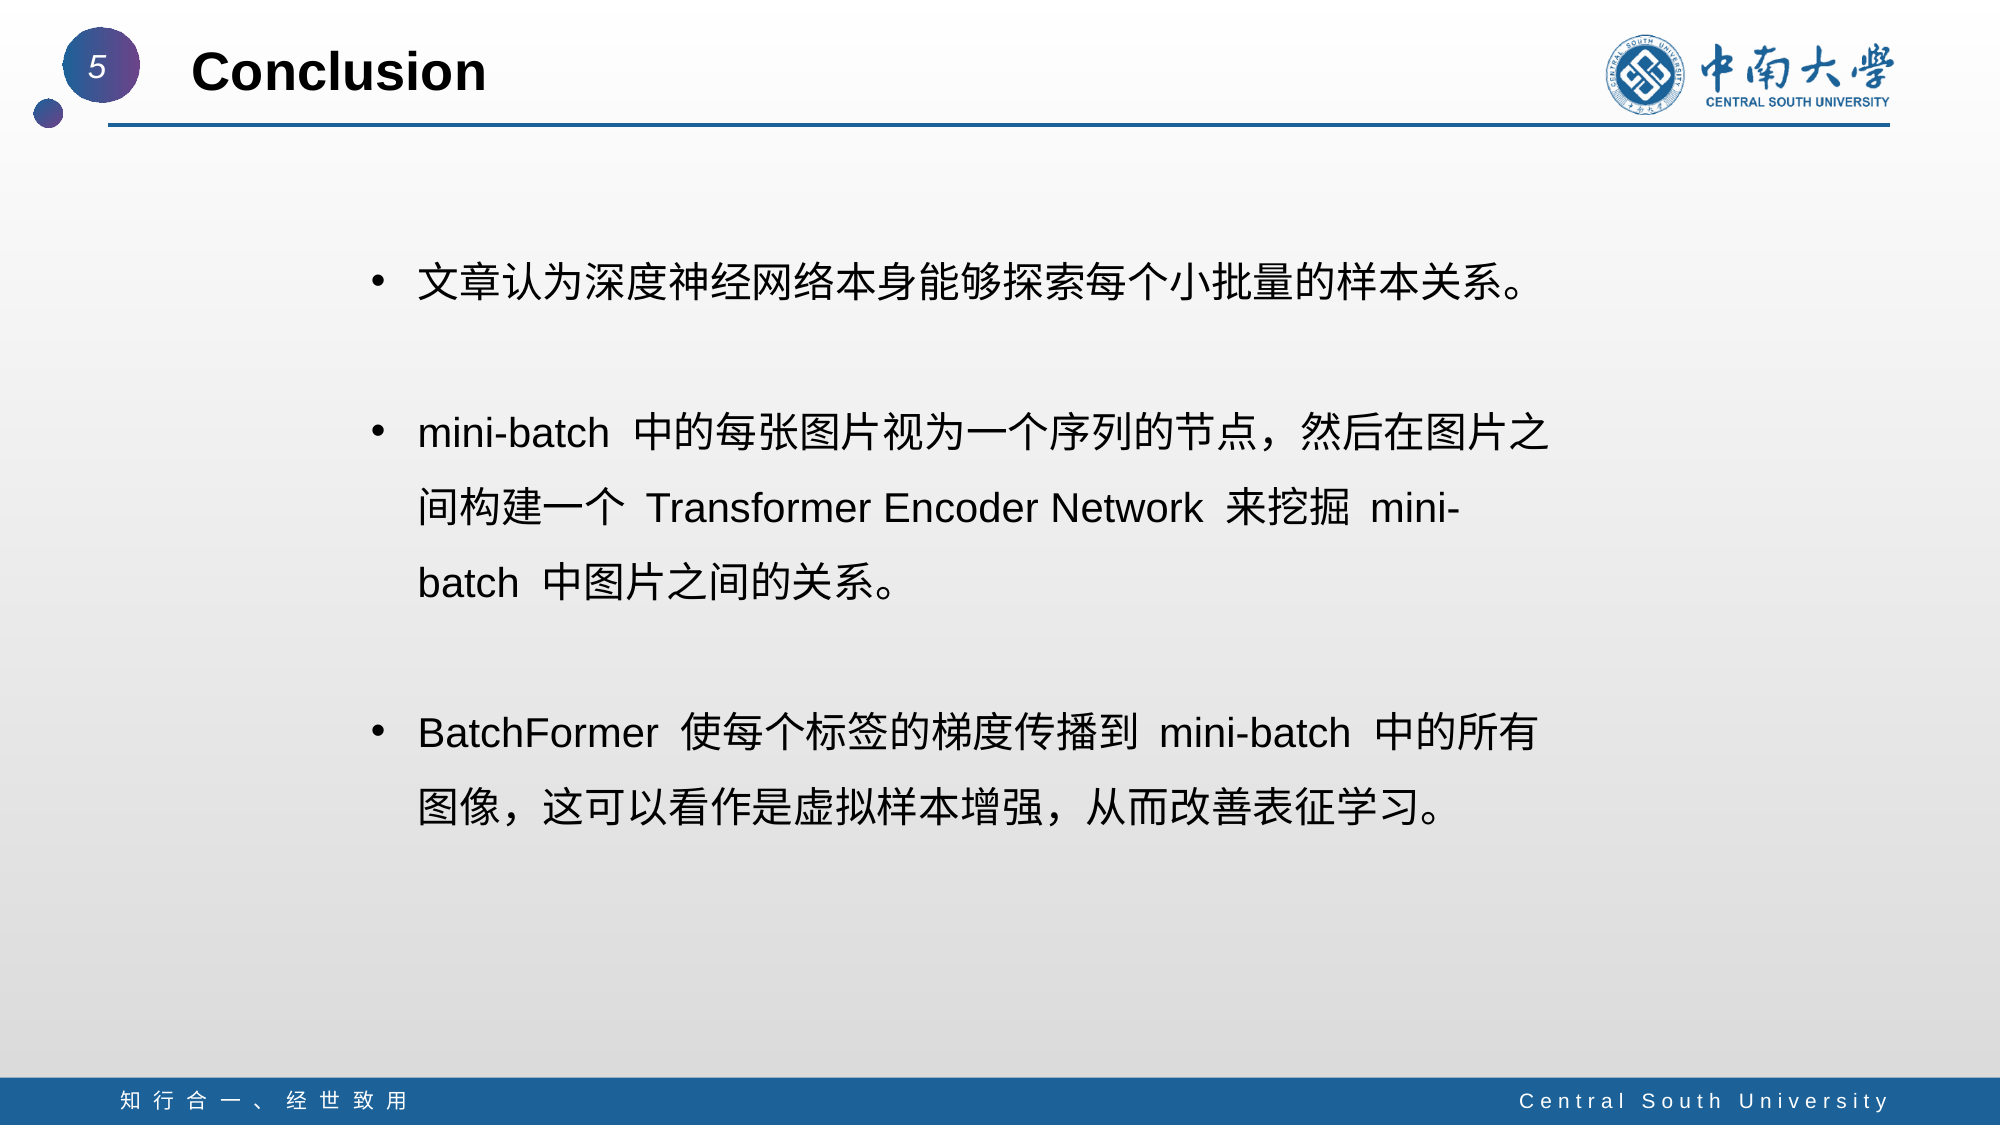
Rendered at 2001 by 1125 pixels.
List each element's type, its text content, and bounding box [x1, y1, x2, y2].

text_box 文章认为深度神经网络本身能够探索每个小批量的样本关系。 mini-batch 中的每张图片视为一个序列的节点，然后在图片之间构建一个 Transformer Encoder Network 来挖掘 mini-batch 中图片之间的关系。 BatchFormer 使每个标签的梯度传播到 mini-batch 中的所有图像，这可以看作是虚拟样本增强，从而改善表征学习。 [356, 223, 1574, 838]
picture [1595, 28, 1907, 121]
text_box 知行合一、经世致用 [105, 1080, 423, 1120]
text_box [158, 0, 1050, 118]
text_box [0, 1077, 2000, 1125]
text_box Conclusion [191, 26, 1084, 110]
text_box Central South University [1504, 1080, 1902, 1120]
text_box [33, 26, 153, 128]
